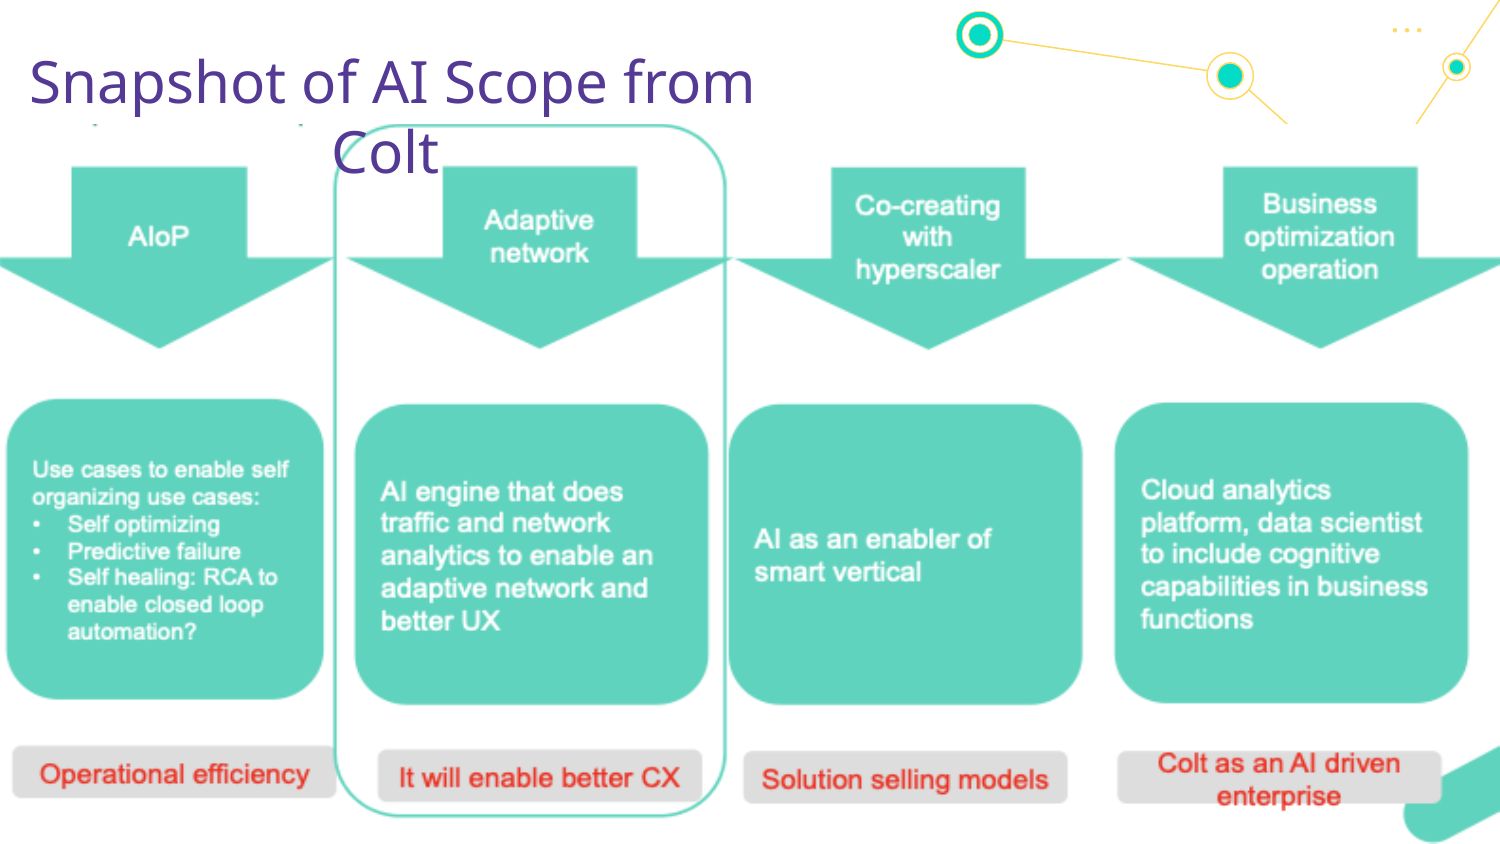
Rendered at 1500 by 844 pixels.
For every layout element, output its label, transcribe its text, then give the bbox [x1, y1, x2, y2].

picture [0, 124, 1500, 844]
title Snapshot of AI Scope from Colt [0, 30, 787, 123]
